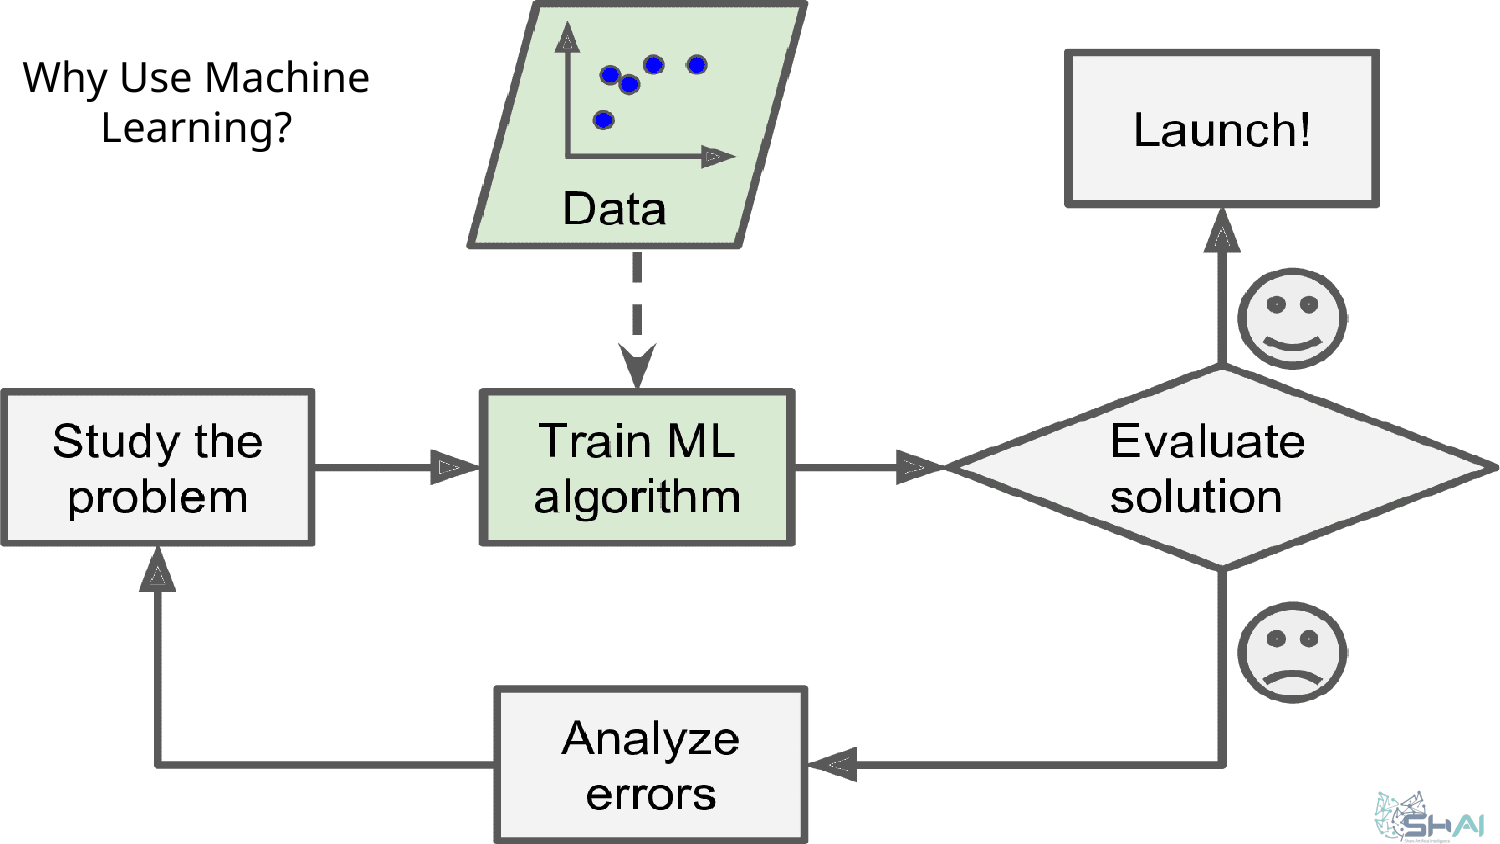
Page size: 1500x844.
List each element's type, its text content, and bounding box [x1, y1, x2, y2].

picture [0, 0, 1500, 844]
title Why Use Machine Learning? [0, 35, 438, 142]
